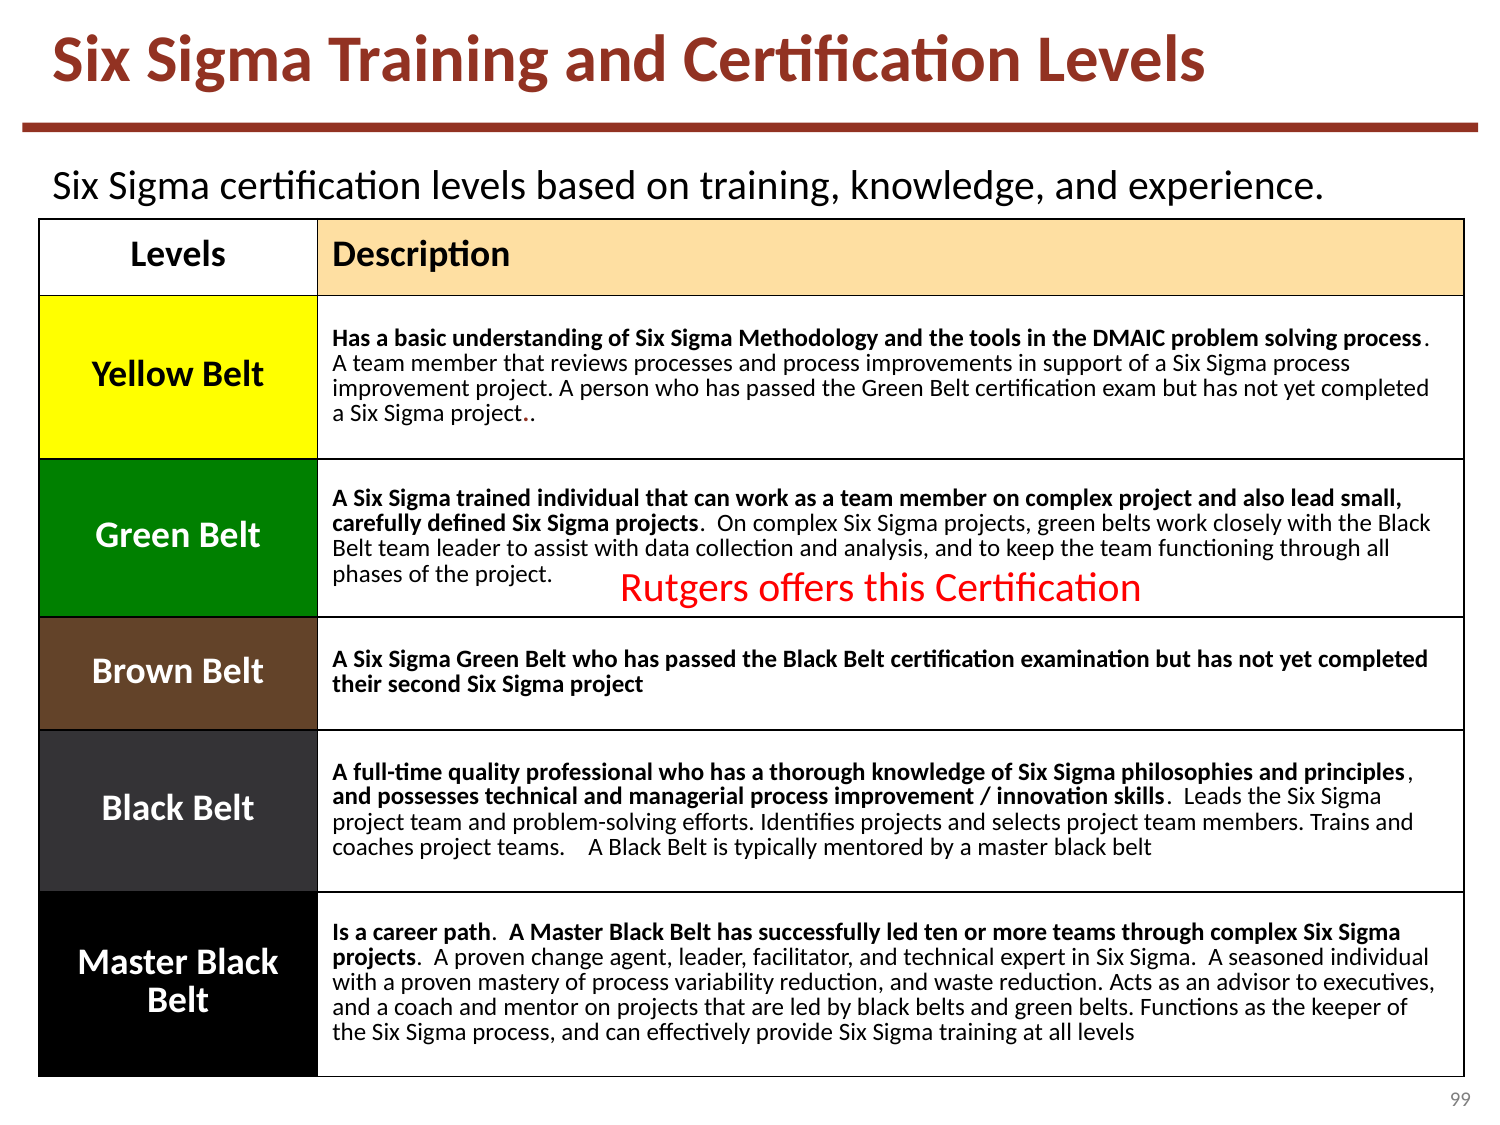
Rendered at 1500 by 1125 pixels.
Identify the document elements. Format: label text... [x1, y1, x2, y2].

table_cell Black Belt [40, 731, 317, 891]
table_cell A Six Sigma trained individual that can work as a team member on complex project and also lead small, carefully defined Six Sigma projects. On complex Six Sigma projects, green belts work closely with the Black Belt team leader to assist with data collection and analysis, and to keep the team functioning through all phases of the project. [318, 460, 1463, 616]
table_cell Master Black Belt [40, 893, 317, 1076]
table_cell Yellow Belt [40, 296, 317, 458]
text_box Six Sigma certification levels based on training, knowledge, and experience. [37, 149, 1463, 215]
table_cell Brown Belt [40, 618, 317, 729]
table_cell A full-time quality professional who has a thorough knowledge of Six Sigma philosophies and principles, and possesses technical and managerial process improvement / innovation skills. Leads the Six Sigma project team and problem-solving efforts. Identifies projects and selects project team members. Trains and coaches project teams. A Black Belt is typically mentored by a master black belt [318, 731, 1463, 891]
table_cell A Six Sigma Green Belt who has passed the Black Belt certification examination but has not yet completed their second Six Sigma project [318, 618, 1463, 729]
table_header Description [318, 220, 1463, 295]
table_cell Green Belt [40, 460, 317, 616]
title Six Sigma Training and Certification Levels [37, 0, 1463, 149]
table_cell Has a basic understanding of Six Sigma Methodology and the tools in the DMAIC problem solving process. A team member that reviews processes and process improvements in support of a Six Sigma process improvement project. A person who has passed the Green Belt certification exam but has not yet completed a Six Sigma project.. [318, 296, 1463, 458]
table_cell Is a career path. A Master Black Belt has successfully led ten or more teams through complex Six Sigma projects. A proven change agent, leader, facilitator, and technical expert in Six Sigma. A seasoned individual with a proven mastery of process variability reduction, and waste reduction. Acts as an advisor to executives, and a coach and mentor on projects that are led by black belts and green belts. Functions as the keeper of the Six Sigma process, and can effectively provide Six Sigma training at all levels [318, 893, 1463, 1076]
text_box Rutgers offers this Certification [605, 552, 1157, 618]
table_header Levels [40, 220, 317, 295]
